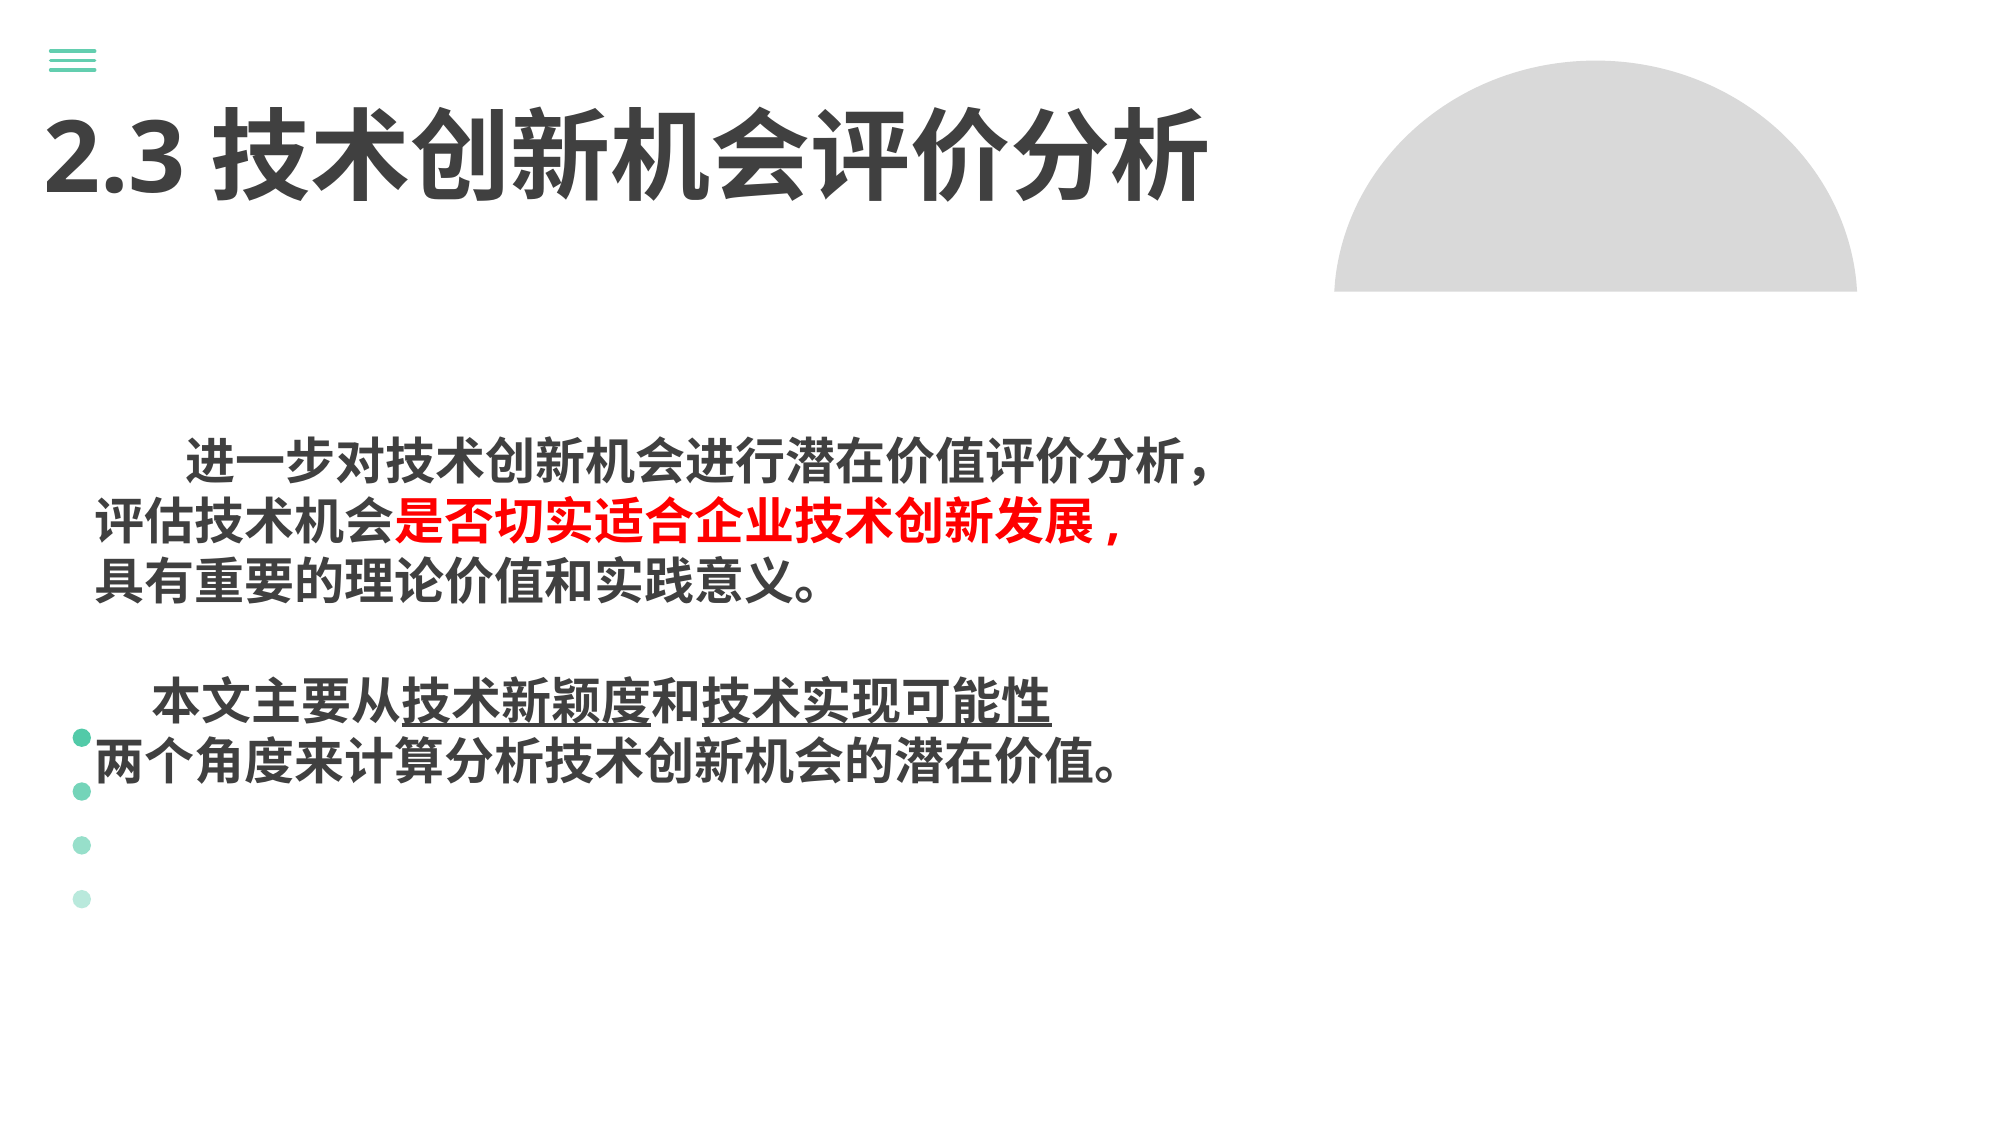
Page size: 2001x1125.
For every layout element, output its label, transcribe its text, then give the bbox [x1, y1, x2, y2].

text_box 2.3技术创新机会评价分析 [43, 92, 1211, 213]
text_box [50, 51, 95, 70]
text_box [72, 728, 92, 909]
text_box 进一步对技术创新机会进行潜在价值评价分析， 评估技术机会是否切实适合企业技术创新发展, 具有重要的理论价值和实践意义。 本文主要从技术新颖度和技术实现可能性 两个角度来计算分析技术创新机会的潜在价值。 [94, 429, 2000, 790]
text_box [1333, 59, 1859, 293]
